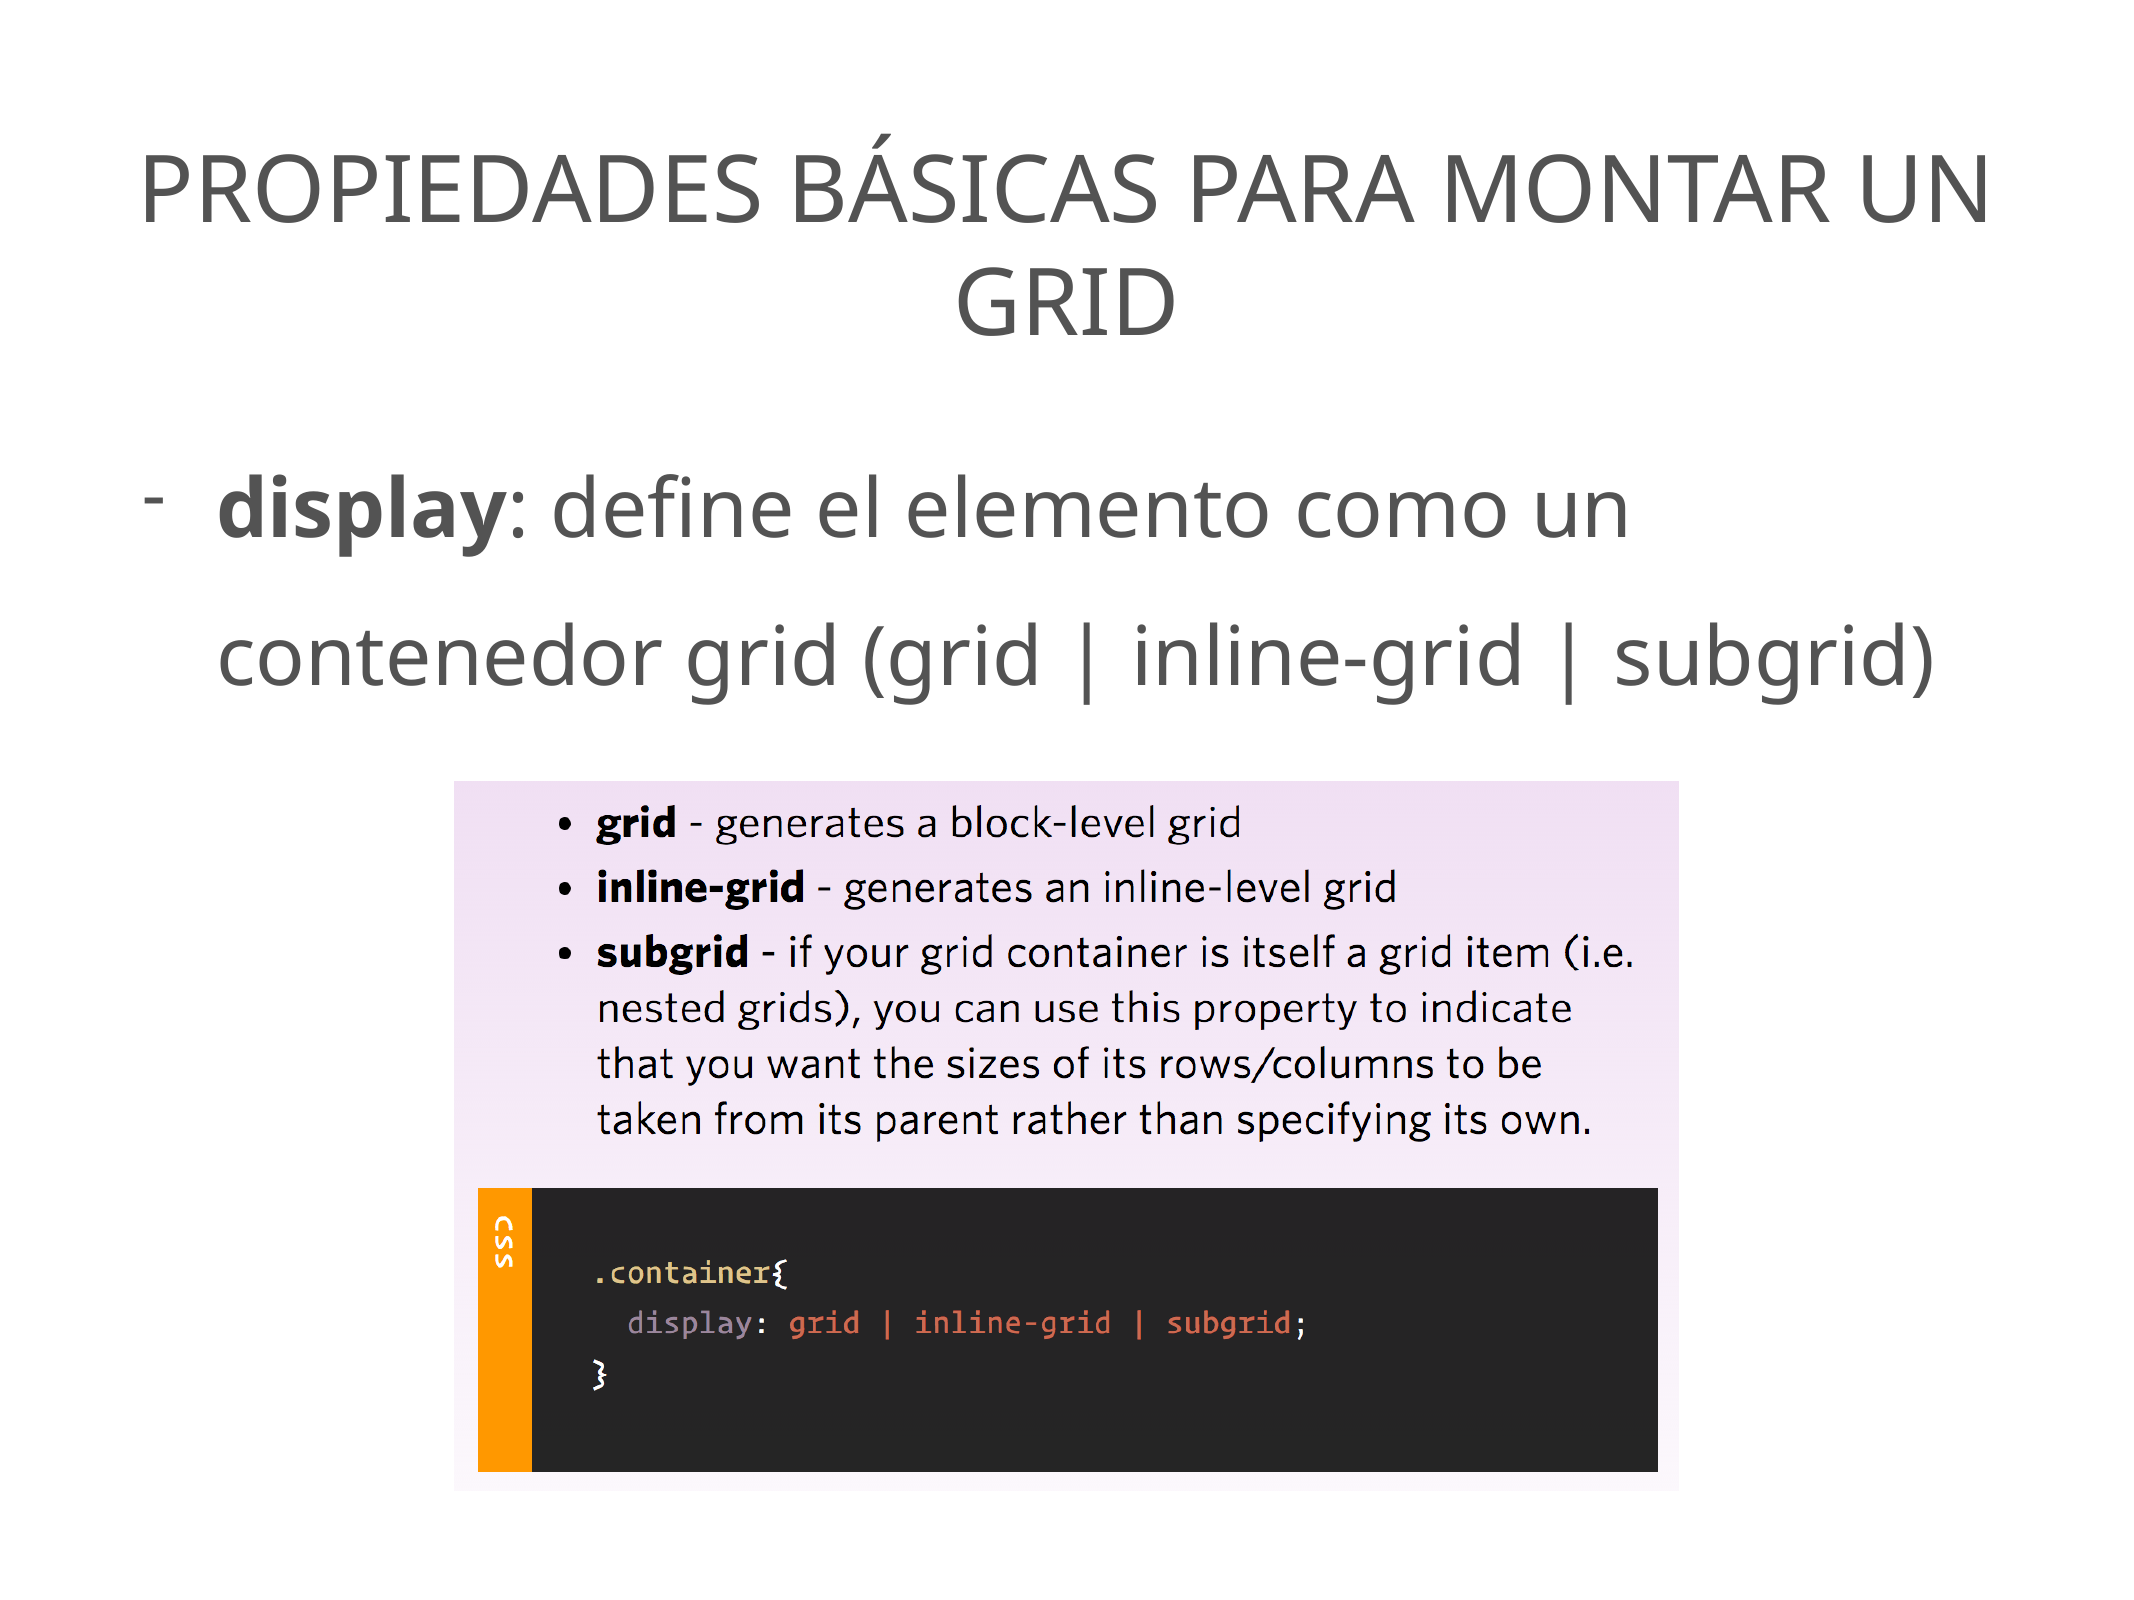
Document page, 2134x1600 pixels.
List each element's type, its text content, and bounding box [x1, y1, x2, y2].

picture [454, 781, 1679, 1491]
list display: define el elemento como un contenedor grid (grid | inline-grid | subgrid) [138, 431, 2034, 676]
title Propiedades básicas para montar un grid [119, 129, 2015, 355]
